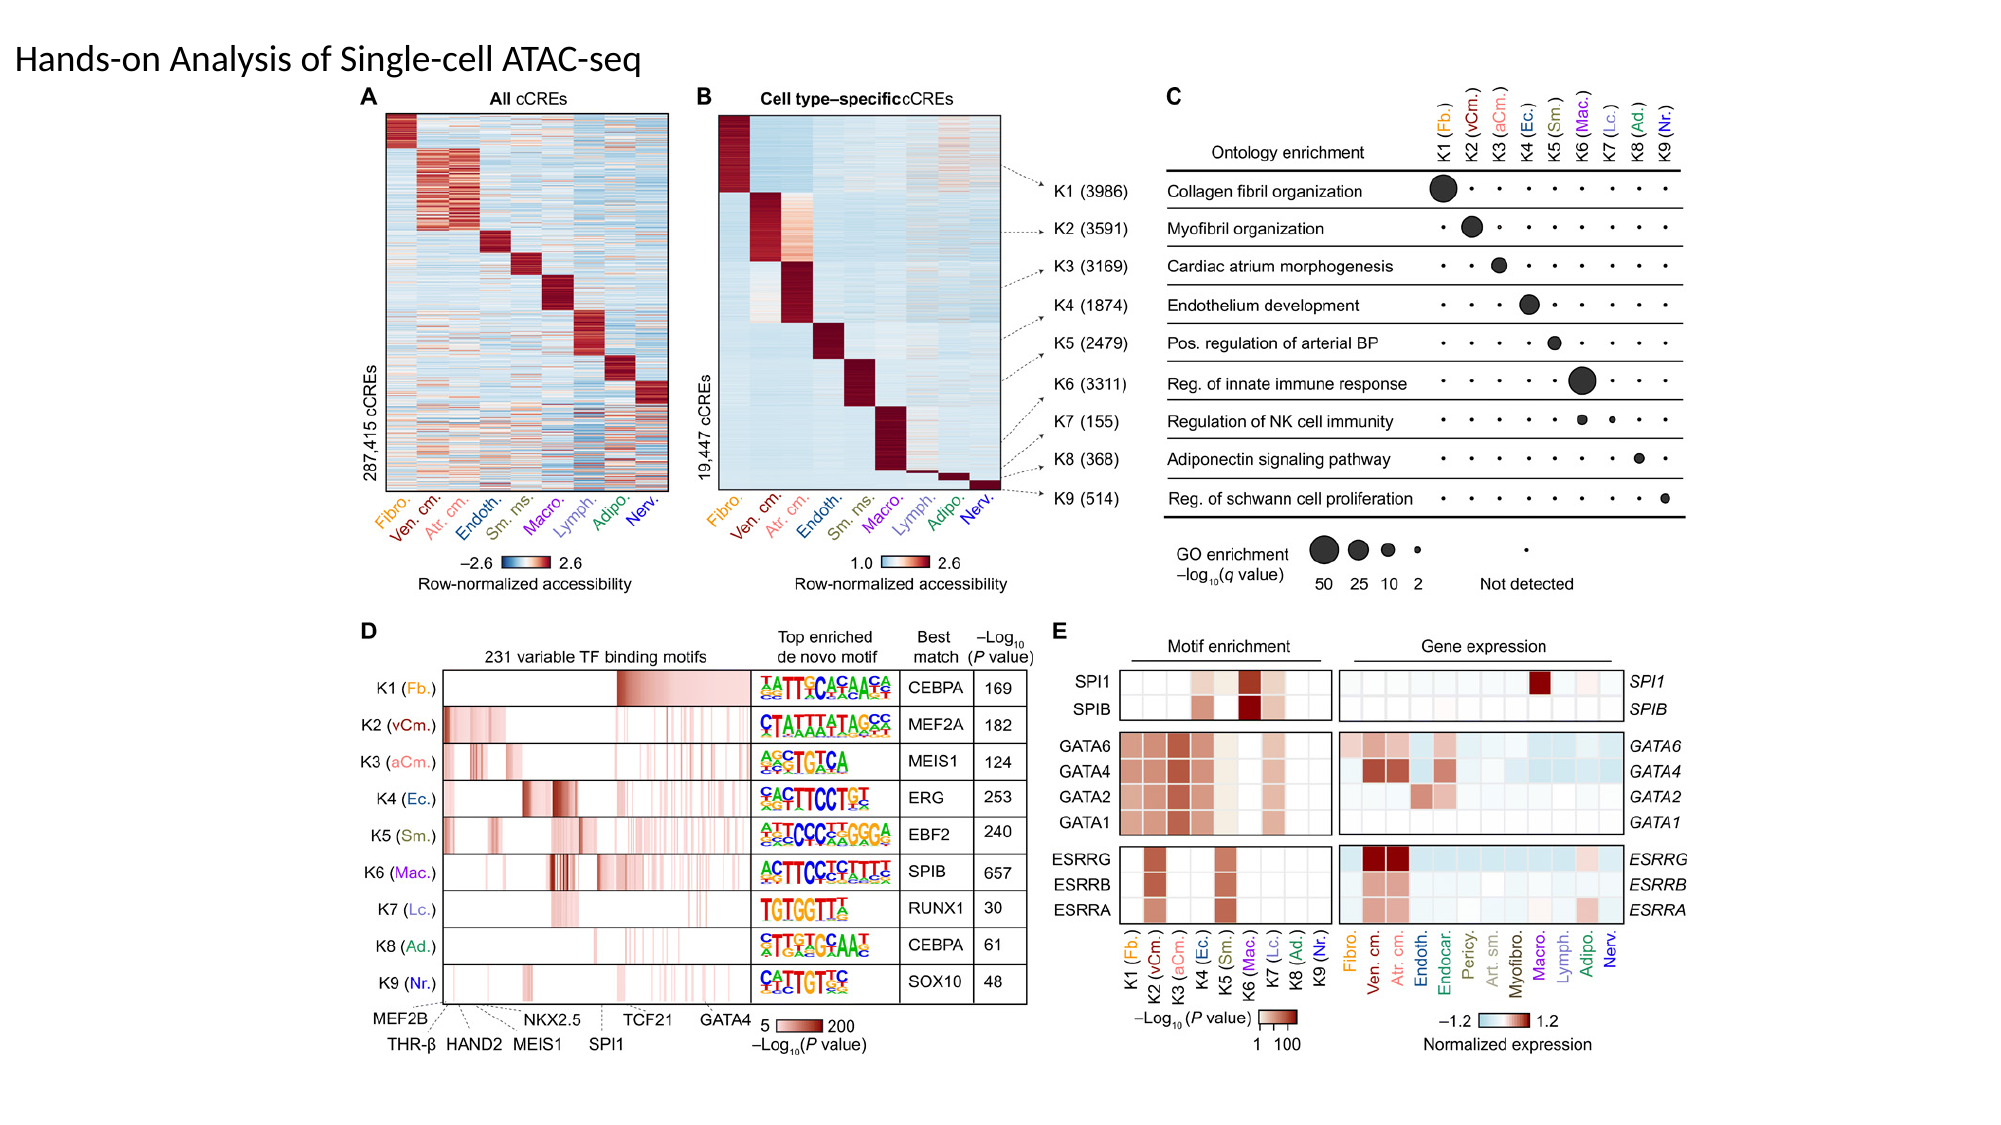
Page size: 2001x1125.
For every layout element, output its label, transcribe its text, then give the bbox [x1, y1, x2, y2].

picture [360, 87, 1687, 1055]
text_box Hands-on Analysis of Single-cell ATAC-seq [0, 26, 2000, 87]
